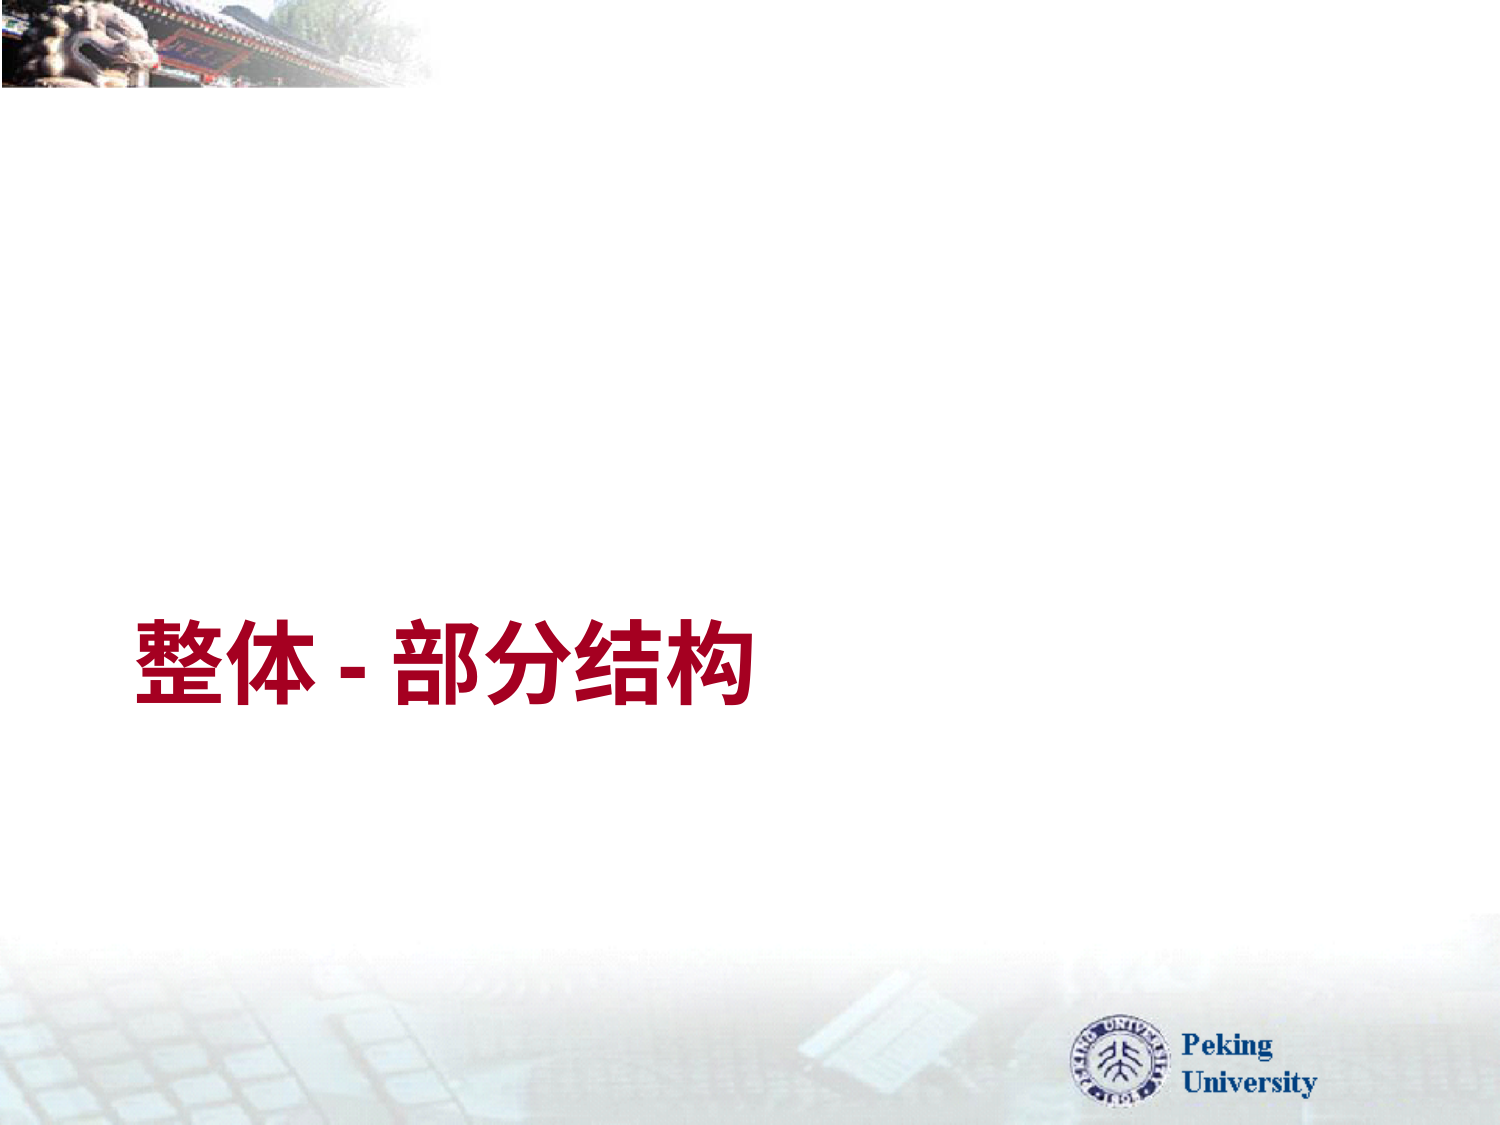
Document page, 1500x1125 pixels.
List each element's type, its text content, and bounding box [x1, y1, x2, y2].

picture [0, 0, 475, 88]
list 整体-部分结构 [118, 476, 1394, 724]
picture [0, 904, 1500, 1125]
